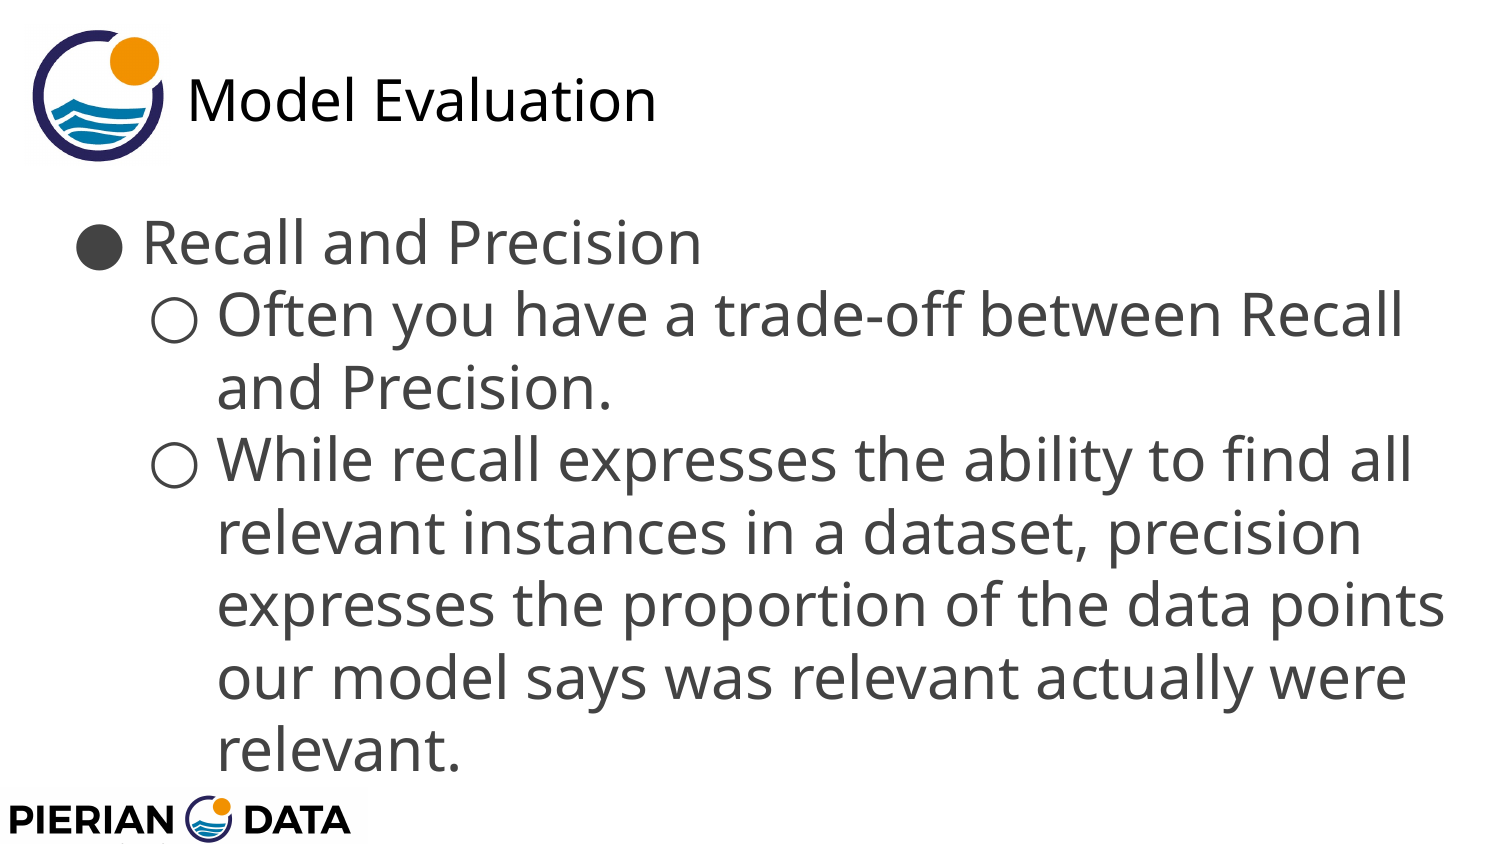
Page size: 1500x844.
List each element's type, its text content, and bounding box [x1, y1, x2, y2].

list Recall and Precision Often you have a trade-off between Recall and Precision. While recall expresses the ability to find all relevant instances in a dataset, precision expresses the proportion of the data points our model says was relevant actually were relevant. [51, 189, 1476, 750]
picture [0, 787, 368, 844]
picture [24, 24, 172, 167]
title Model Evaluation [176, 48, 1449, 143]
